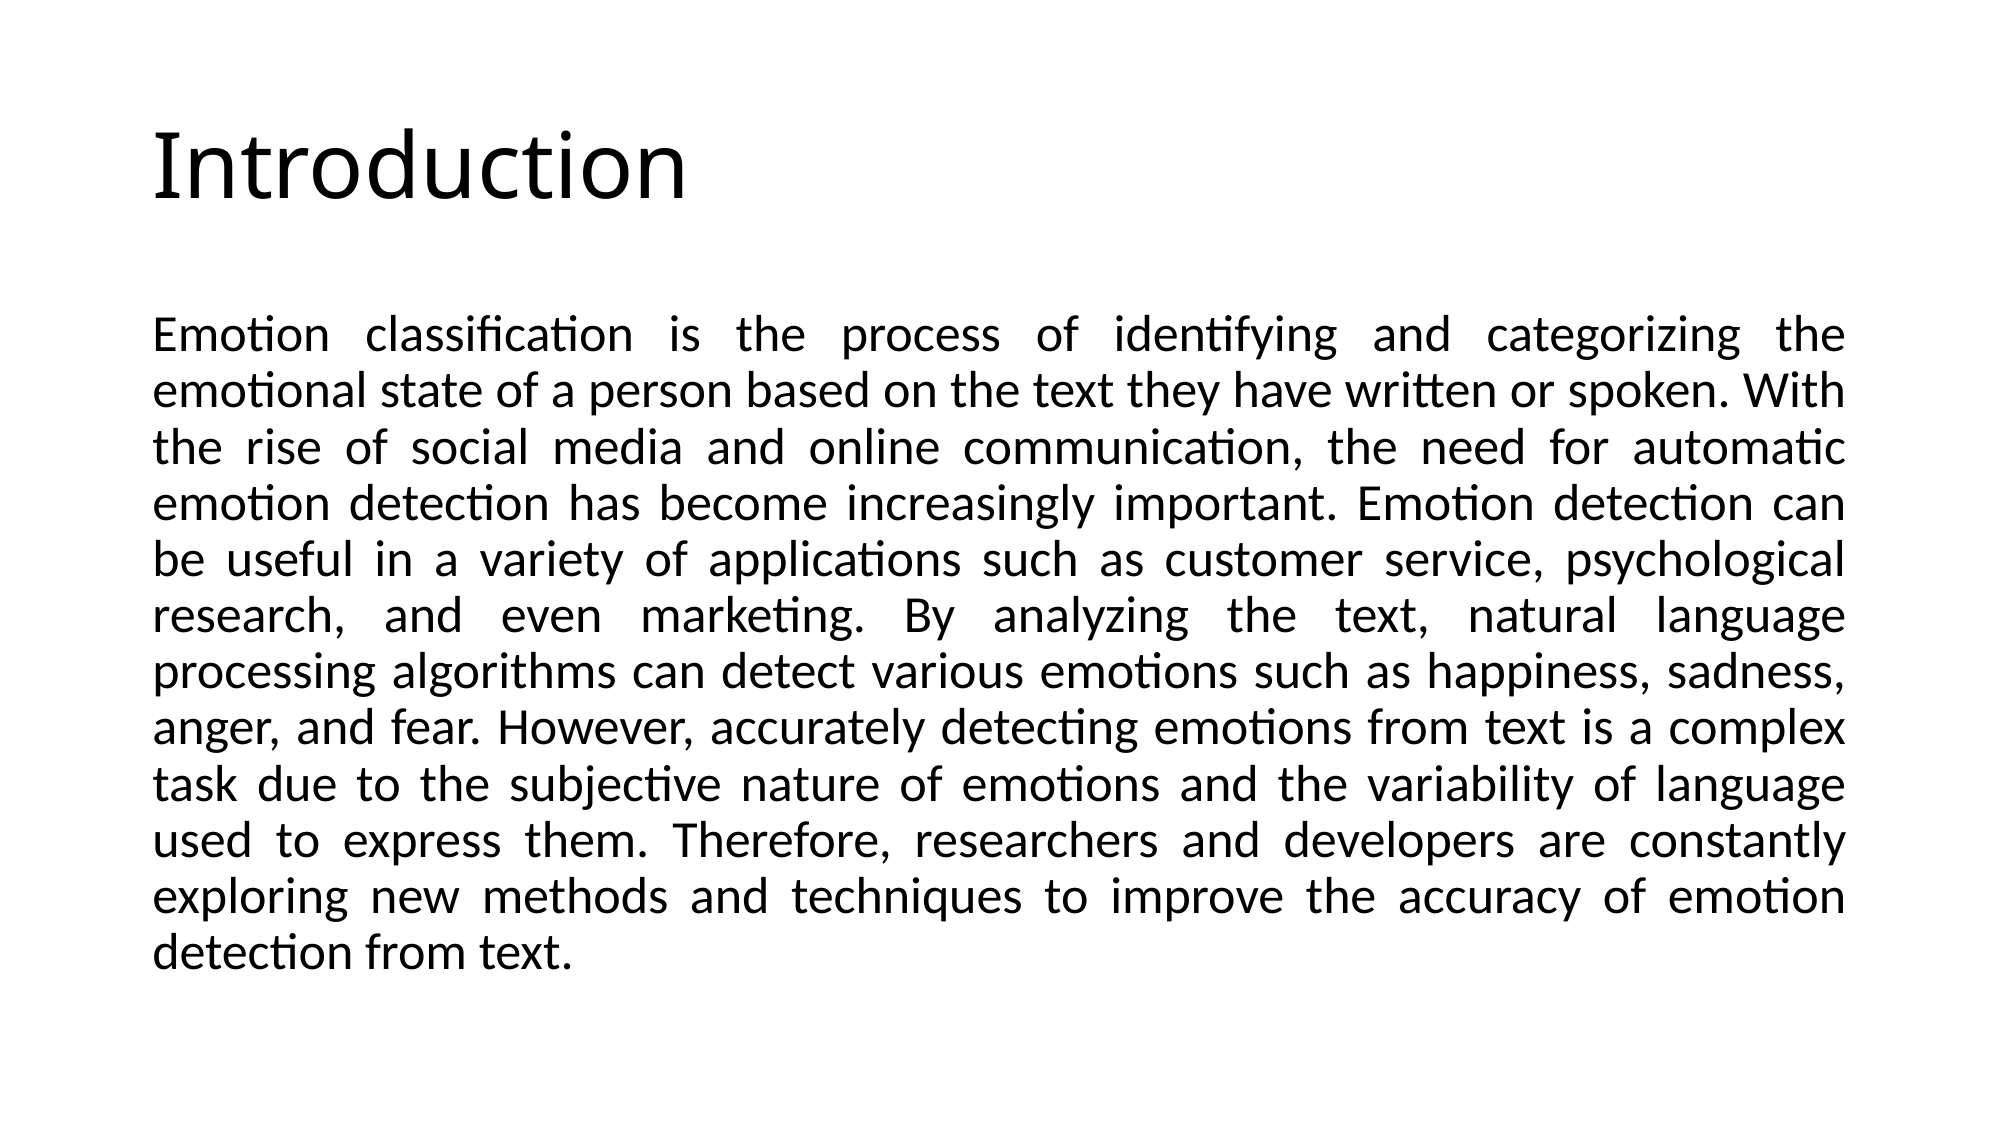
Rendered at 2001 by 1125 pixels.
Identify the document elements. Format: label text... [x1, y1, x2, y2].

list Emotion classification is the process of identifying and categorizing the emotional state of a person based on the text they have written or spoken. With the rise of social media and online communication, the need for automatic emotion detection has become increasingly important. Emotion detection can be useful in a variety of applications such as customer service, psychological research, and even marketing. By analyzing the text, natural language processing algorithms can detect various emotions such as happiness, sadness, anger, and fear. However, accurately detecting emotions from text is a complex task due to the subjective nature of emotions and the variability of language used to express them. Therefore, researchers and developers are constantly exploring new methods and techniques to improve the accuracy of emotion detection from text. [137, 299, 1863, 1014]
title Introduction [137, 59, 1863, 278]
